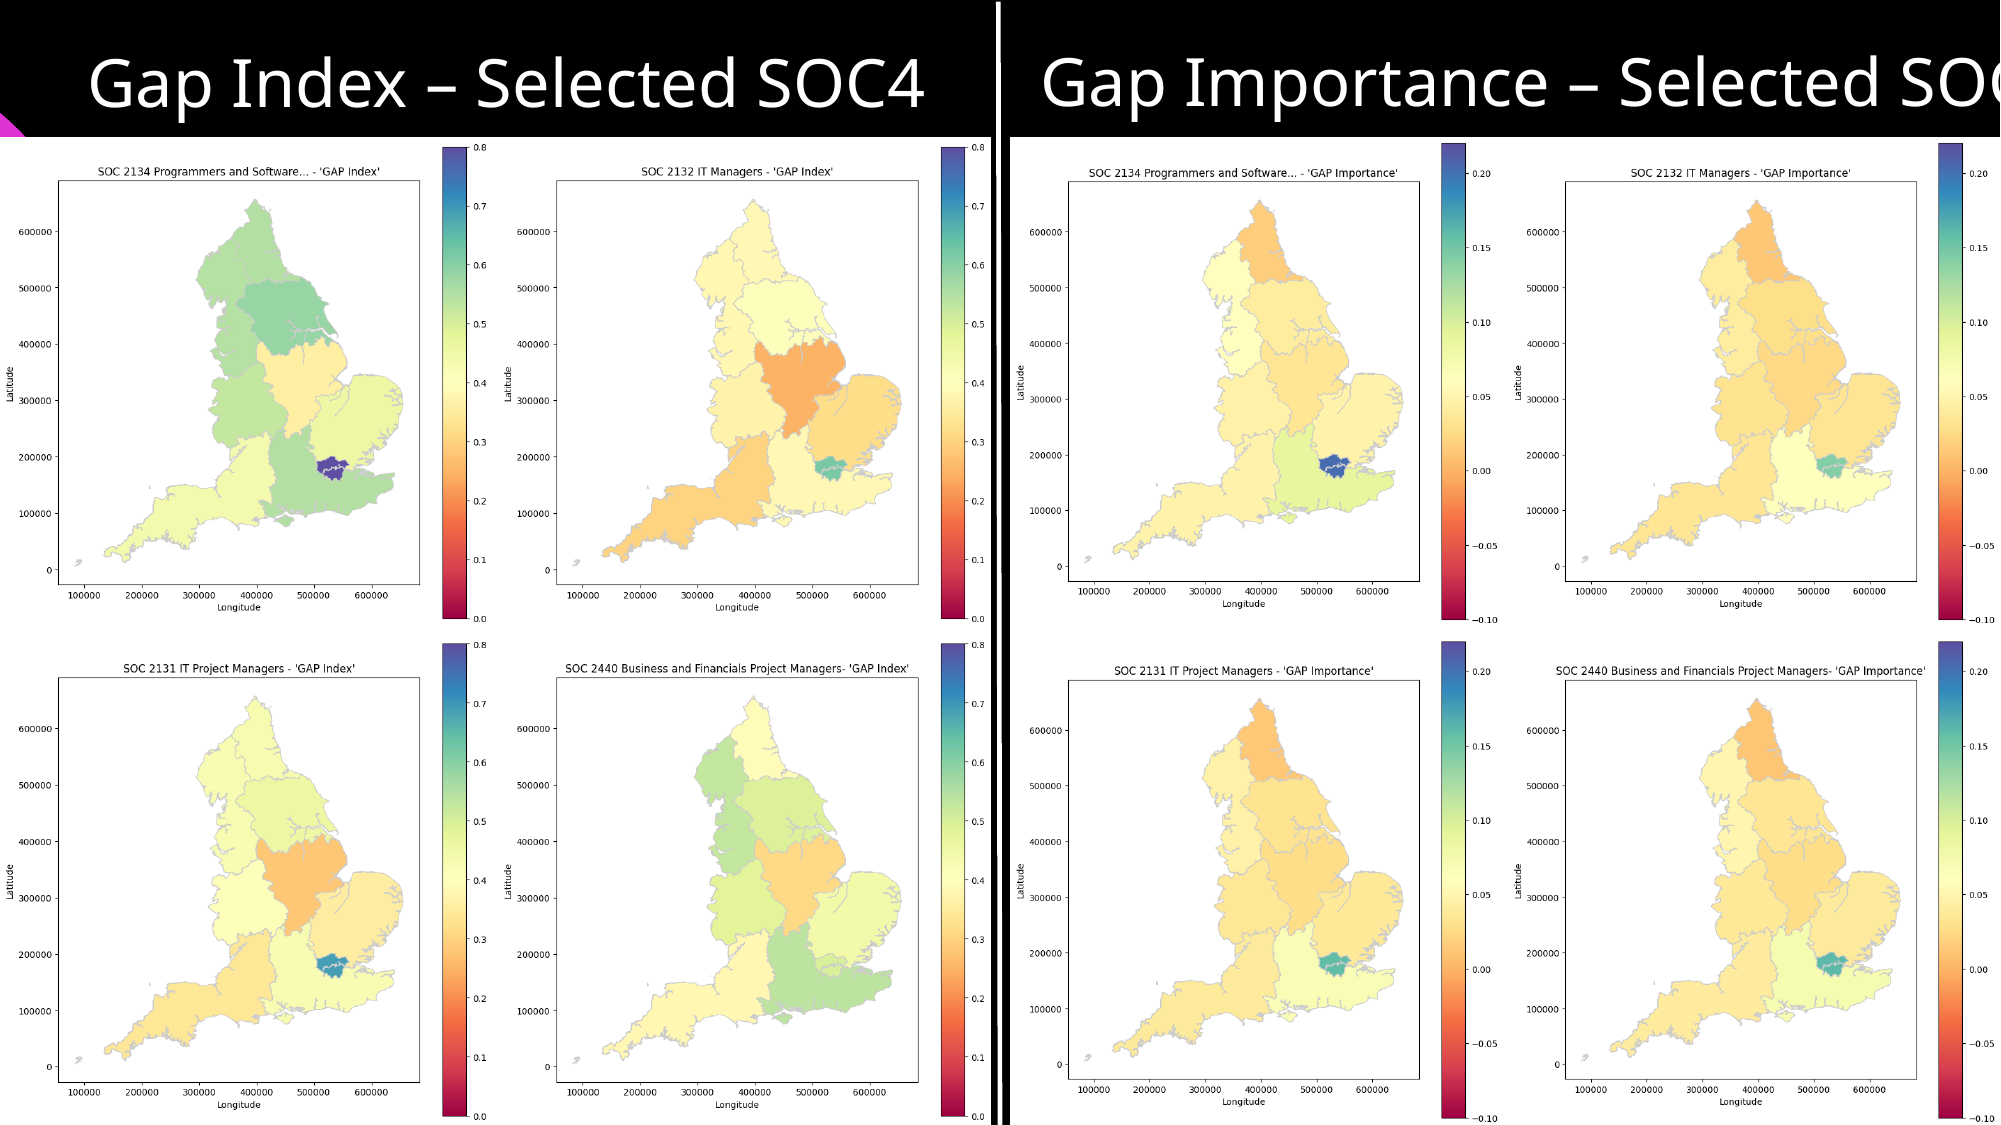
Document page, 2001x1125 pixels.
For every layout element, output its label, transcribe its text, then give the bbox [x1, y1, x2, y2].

title Gap Index – Selected SOC4 [72, 0, 1024, 211]
text_box Gap Importance – Selected SOC4 [1024, 0, 2000, 137]
picture [0, 137, 991, 1125]
picture [1009, 137, 2000, 1125]
